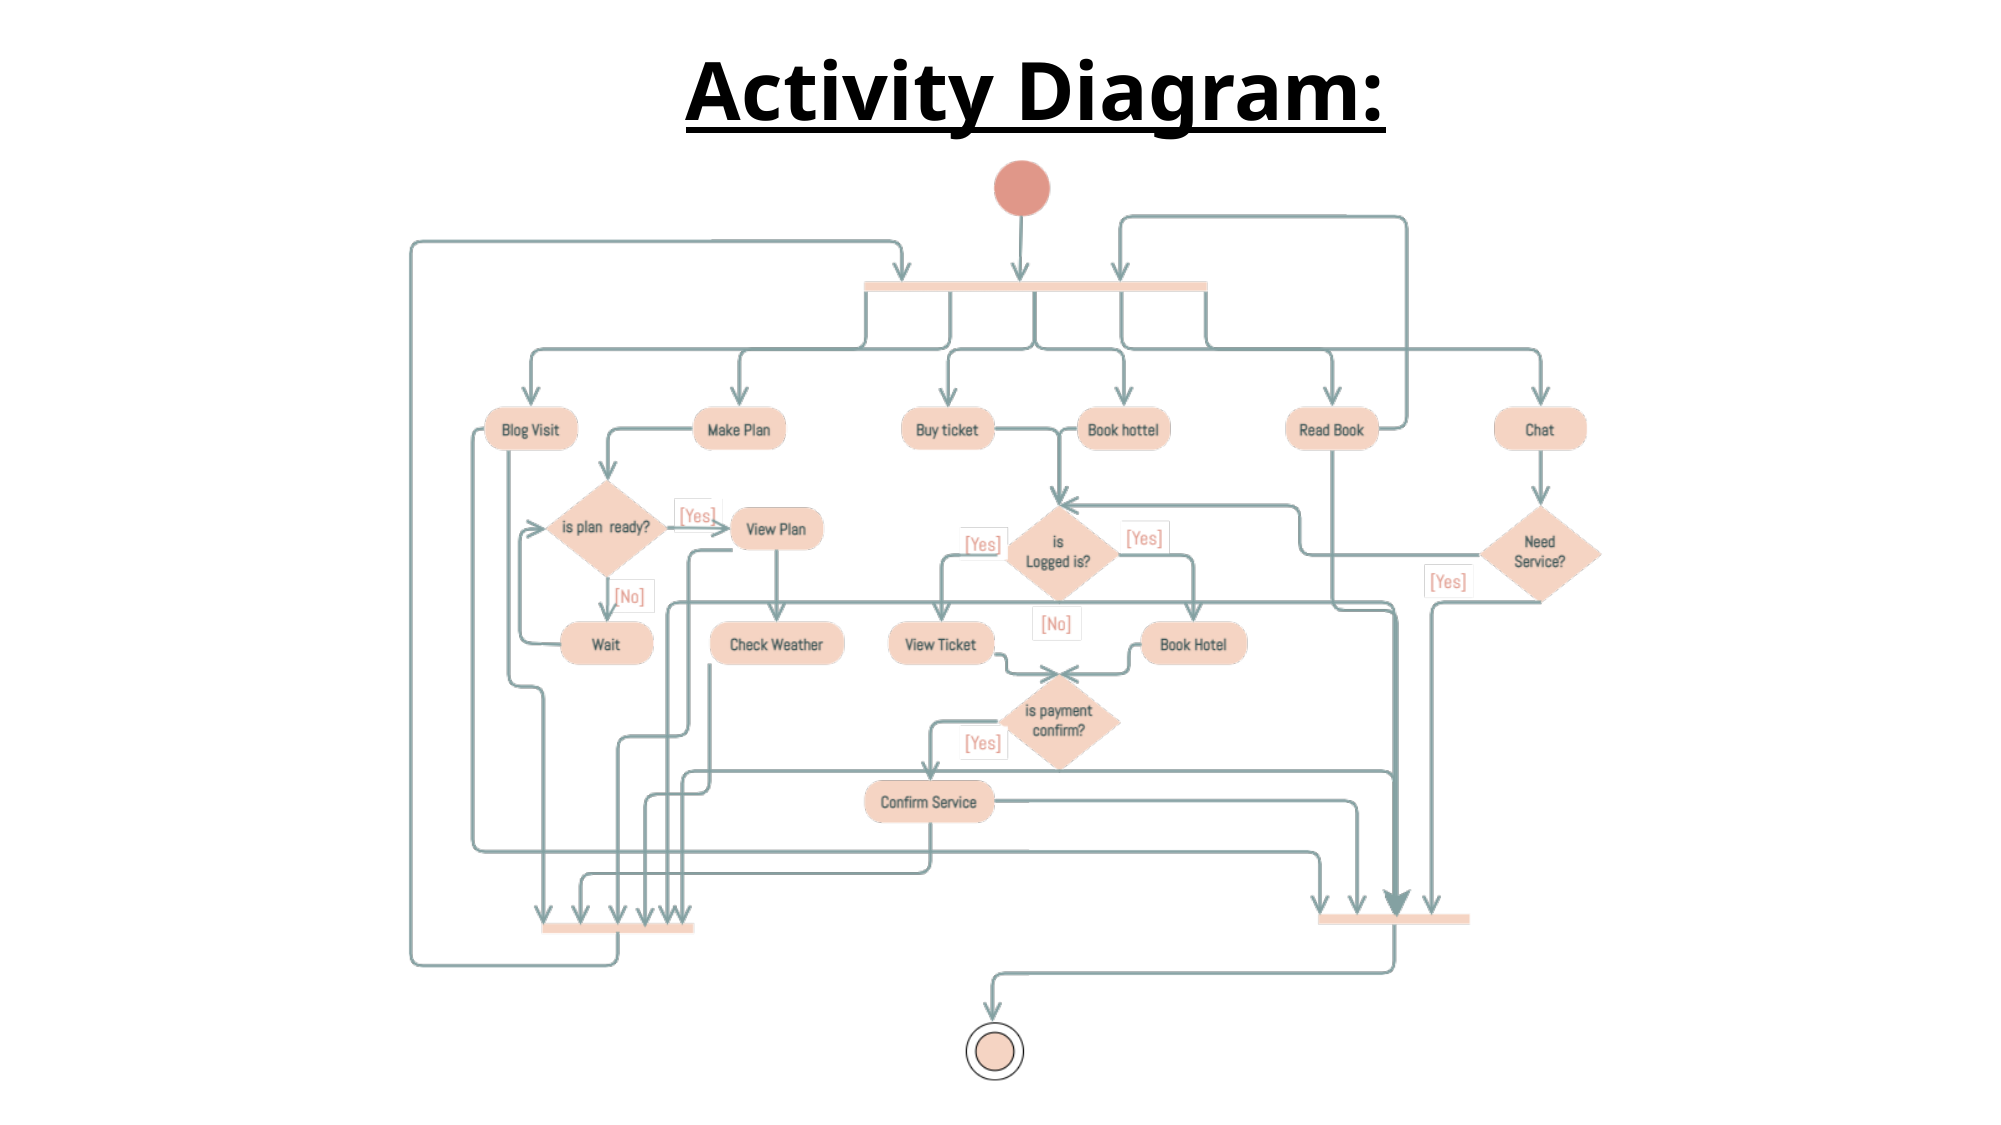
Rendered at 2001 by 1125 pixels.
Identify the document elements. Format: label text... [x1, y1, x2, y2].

picture [394, 160, 1606, 1082]
text_box Activity Diagram: [670, 43, 1539, 146]
